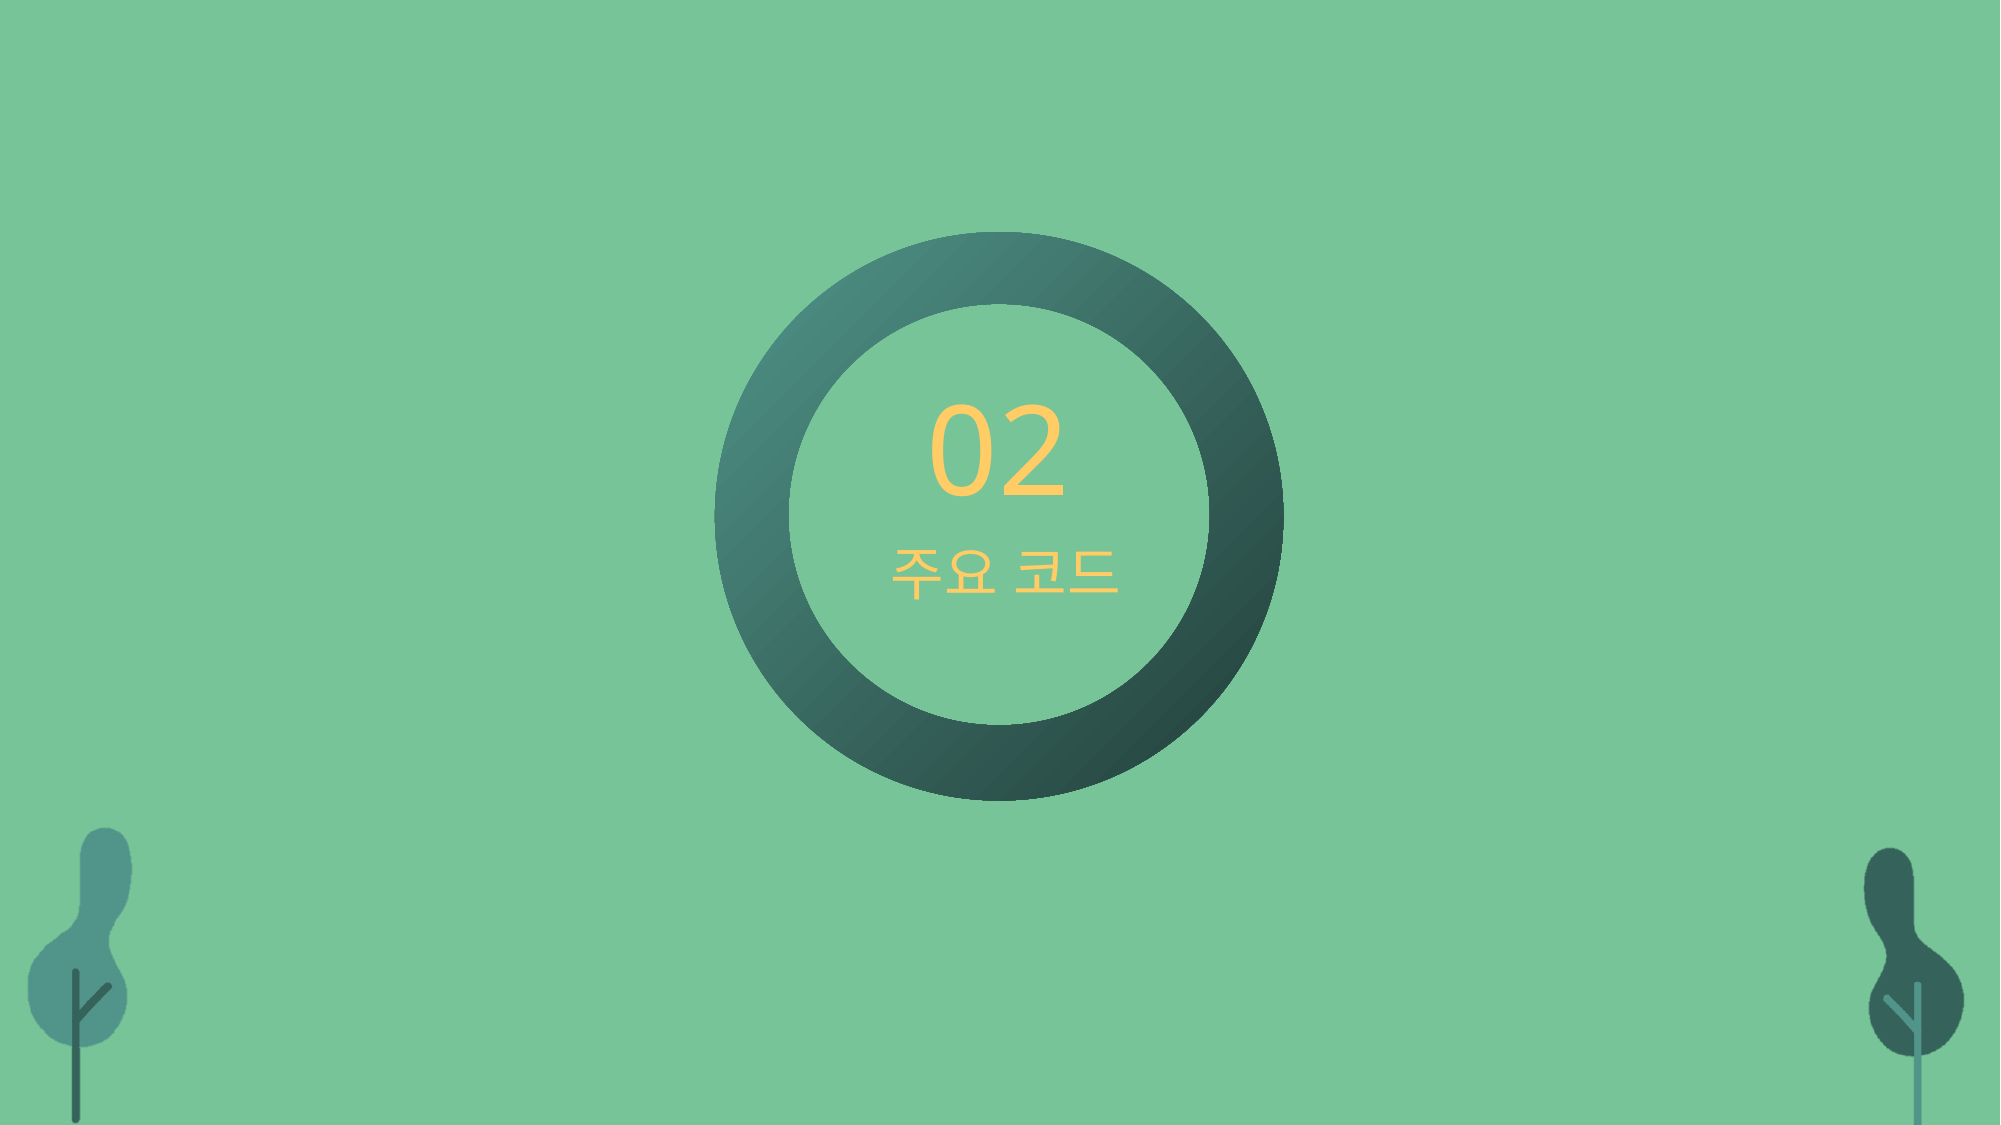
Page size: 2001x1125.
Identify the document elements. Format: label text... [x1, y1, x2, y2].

picture [13, 814, 152, 1125]
picture [1843, 818, 1987, 1125]
text_box [713, 231, 1285, 802]
text_box 02 [911, 362, 1100, 528]
text_box 주요 코드 [790, 529, 1208, 615]
